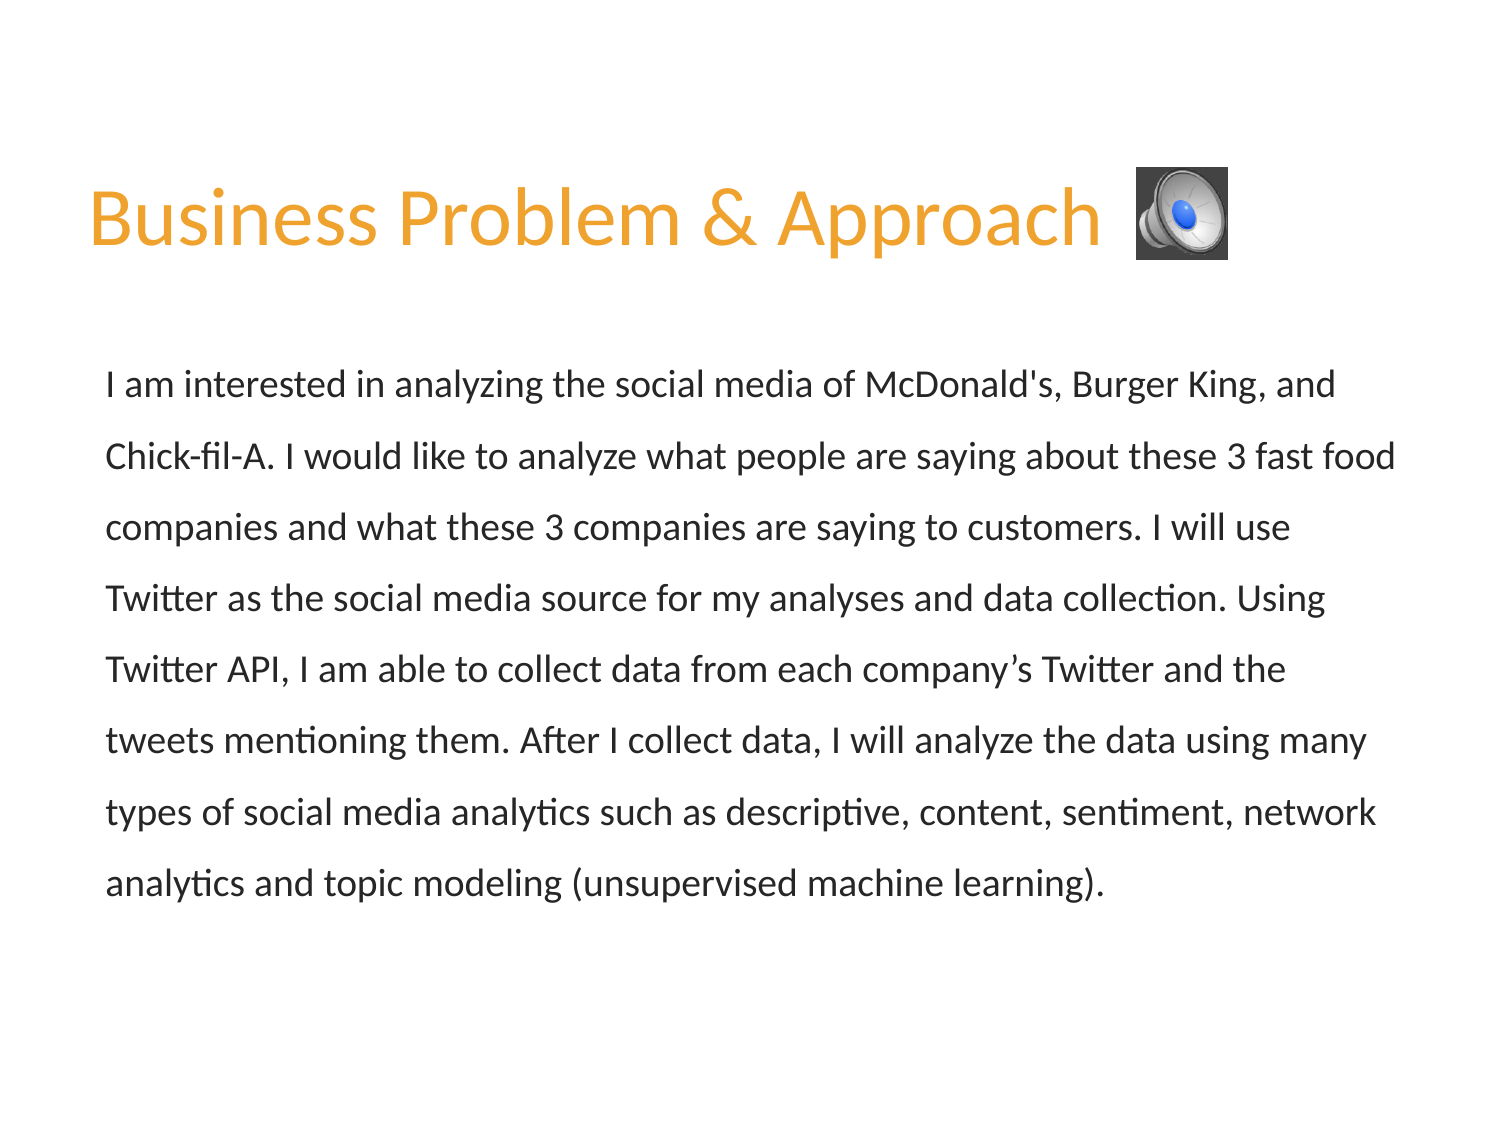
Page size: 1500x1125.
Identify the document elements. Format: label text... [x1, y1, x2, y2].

picture [1135, 166, 1230, 261]
title Business Problem & Approach [80, 81, 1407, 355]
list I am interested in analyzing the social media of McDonald's, Burger King, and Chick-fil-A. I would like to analyze what people are saying about these 3 fast food companies and what these 3 companies are saying to customers. I will use Twitter as the social media source for my analyses and data collection. Using Twitter API, I am able to collect data from each company’s Twitter and the tweets mentioning them. After I collect data, I will analyze the data using many types of social media analytics such as descriptive, content, sentiment, network analytics and topic modeling (unsupervised machine learning). [82, 326, 1407, 946]
